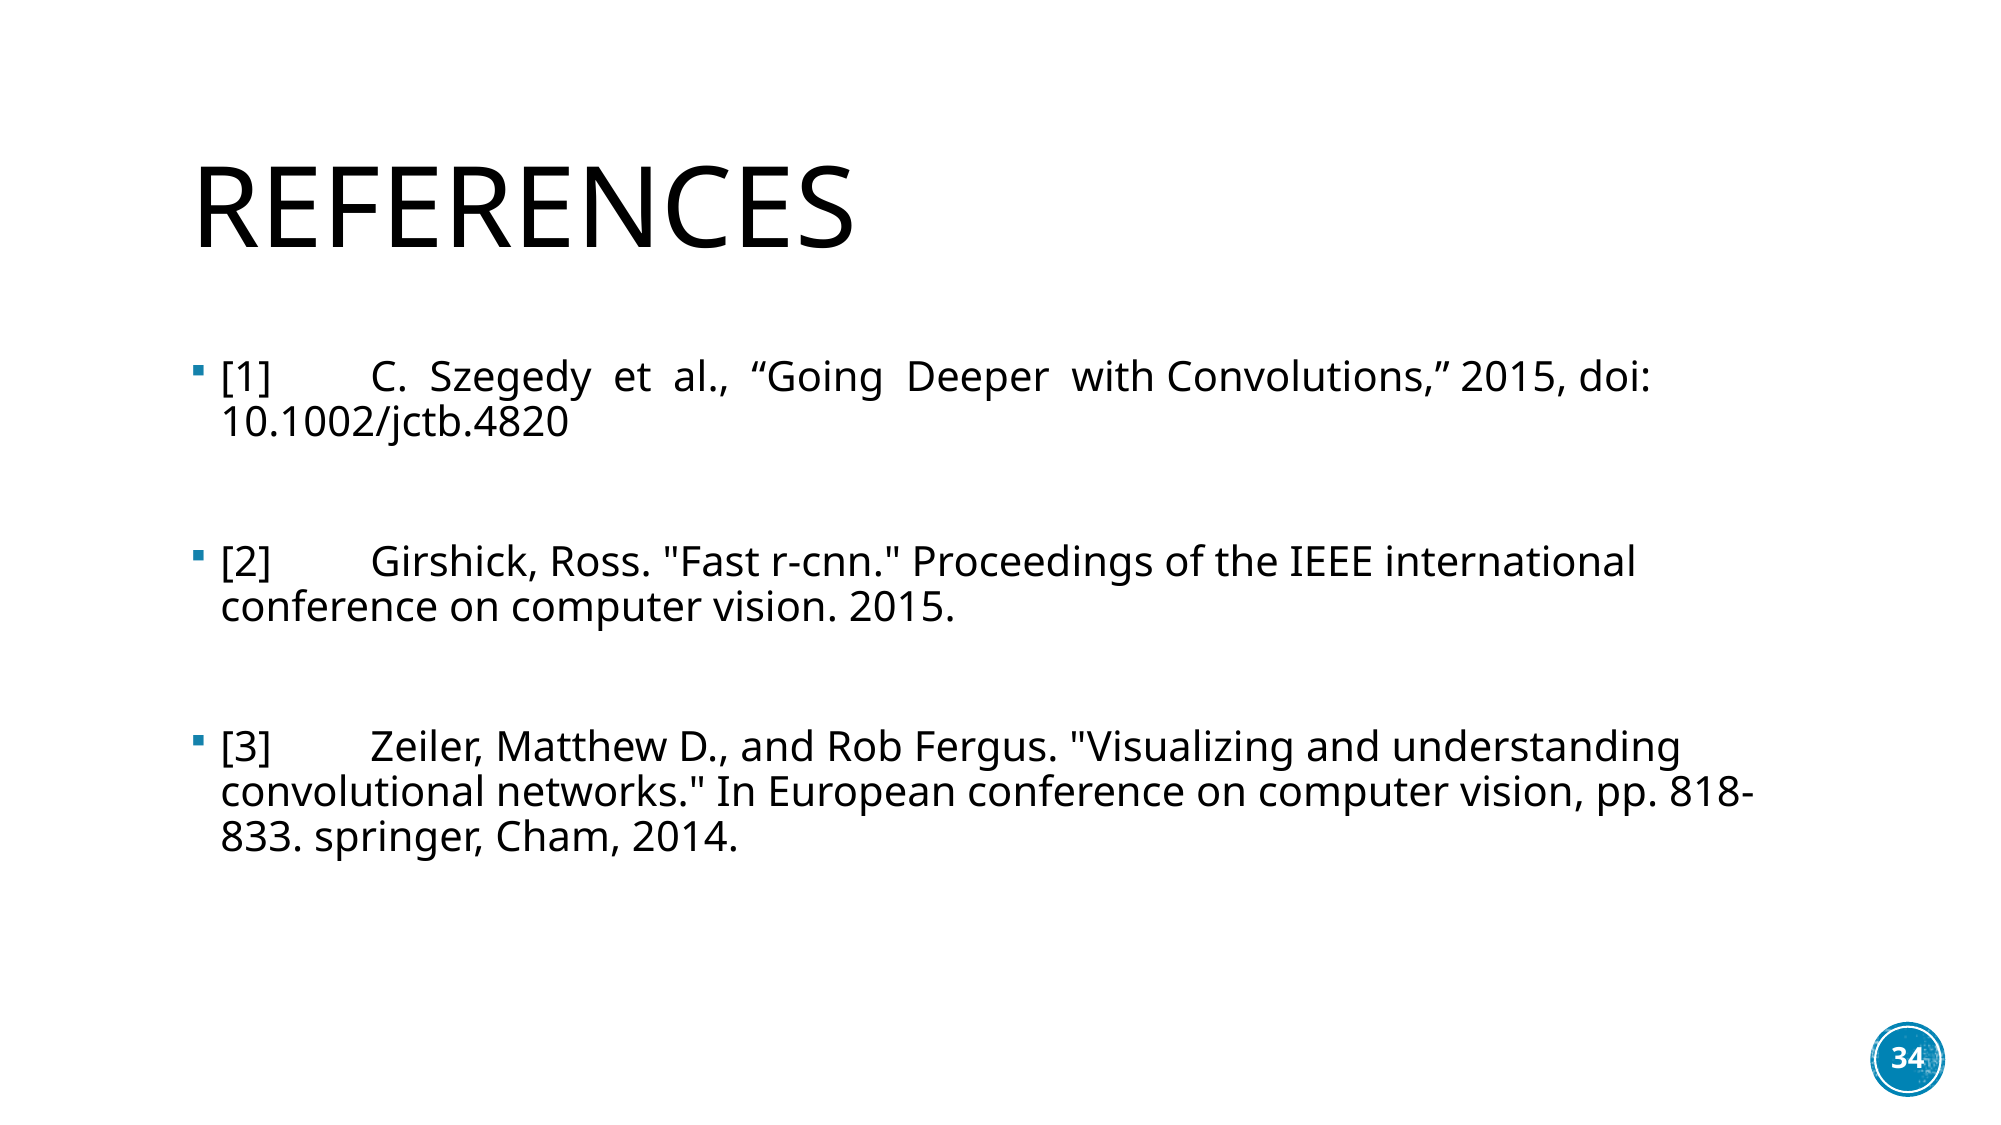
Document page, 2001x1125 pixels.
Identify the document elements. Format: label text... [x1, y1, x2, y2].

list [1] C. Szegedy et al., “Going Deeper with Convolutions,” 2015, doi: 10.1002/jctb.4820 [2] Girshick, Ross. "Fast r-cnn." Proceedings of the IEEE international conference on computer vision. 2015. [3] Zeiler, Matthew D., and Rob Fergus. "Visualizing and understanding convolutional networks." In European conference on computer vision, pp. 818-833. springer, Cham, 2014. [175, 348, 1826, 1013]
title References [175, 79, 1826, 344]
slide_number 34 [1855, 1028, 1961, 1089]
